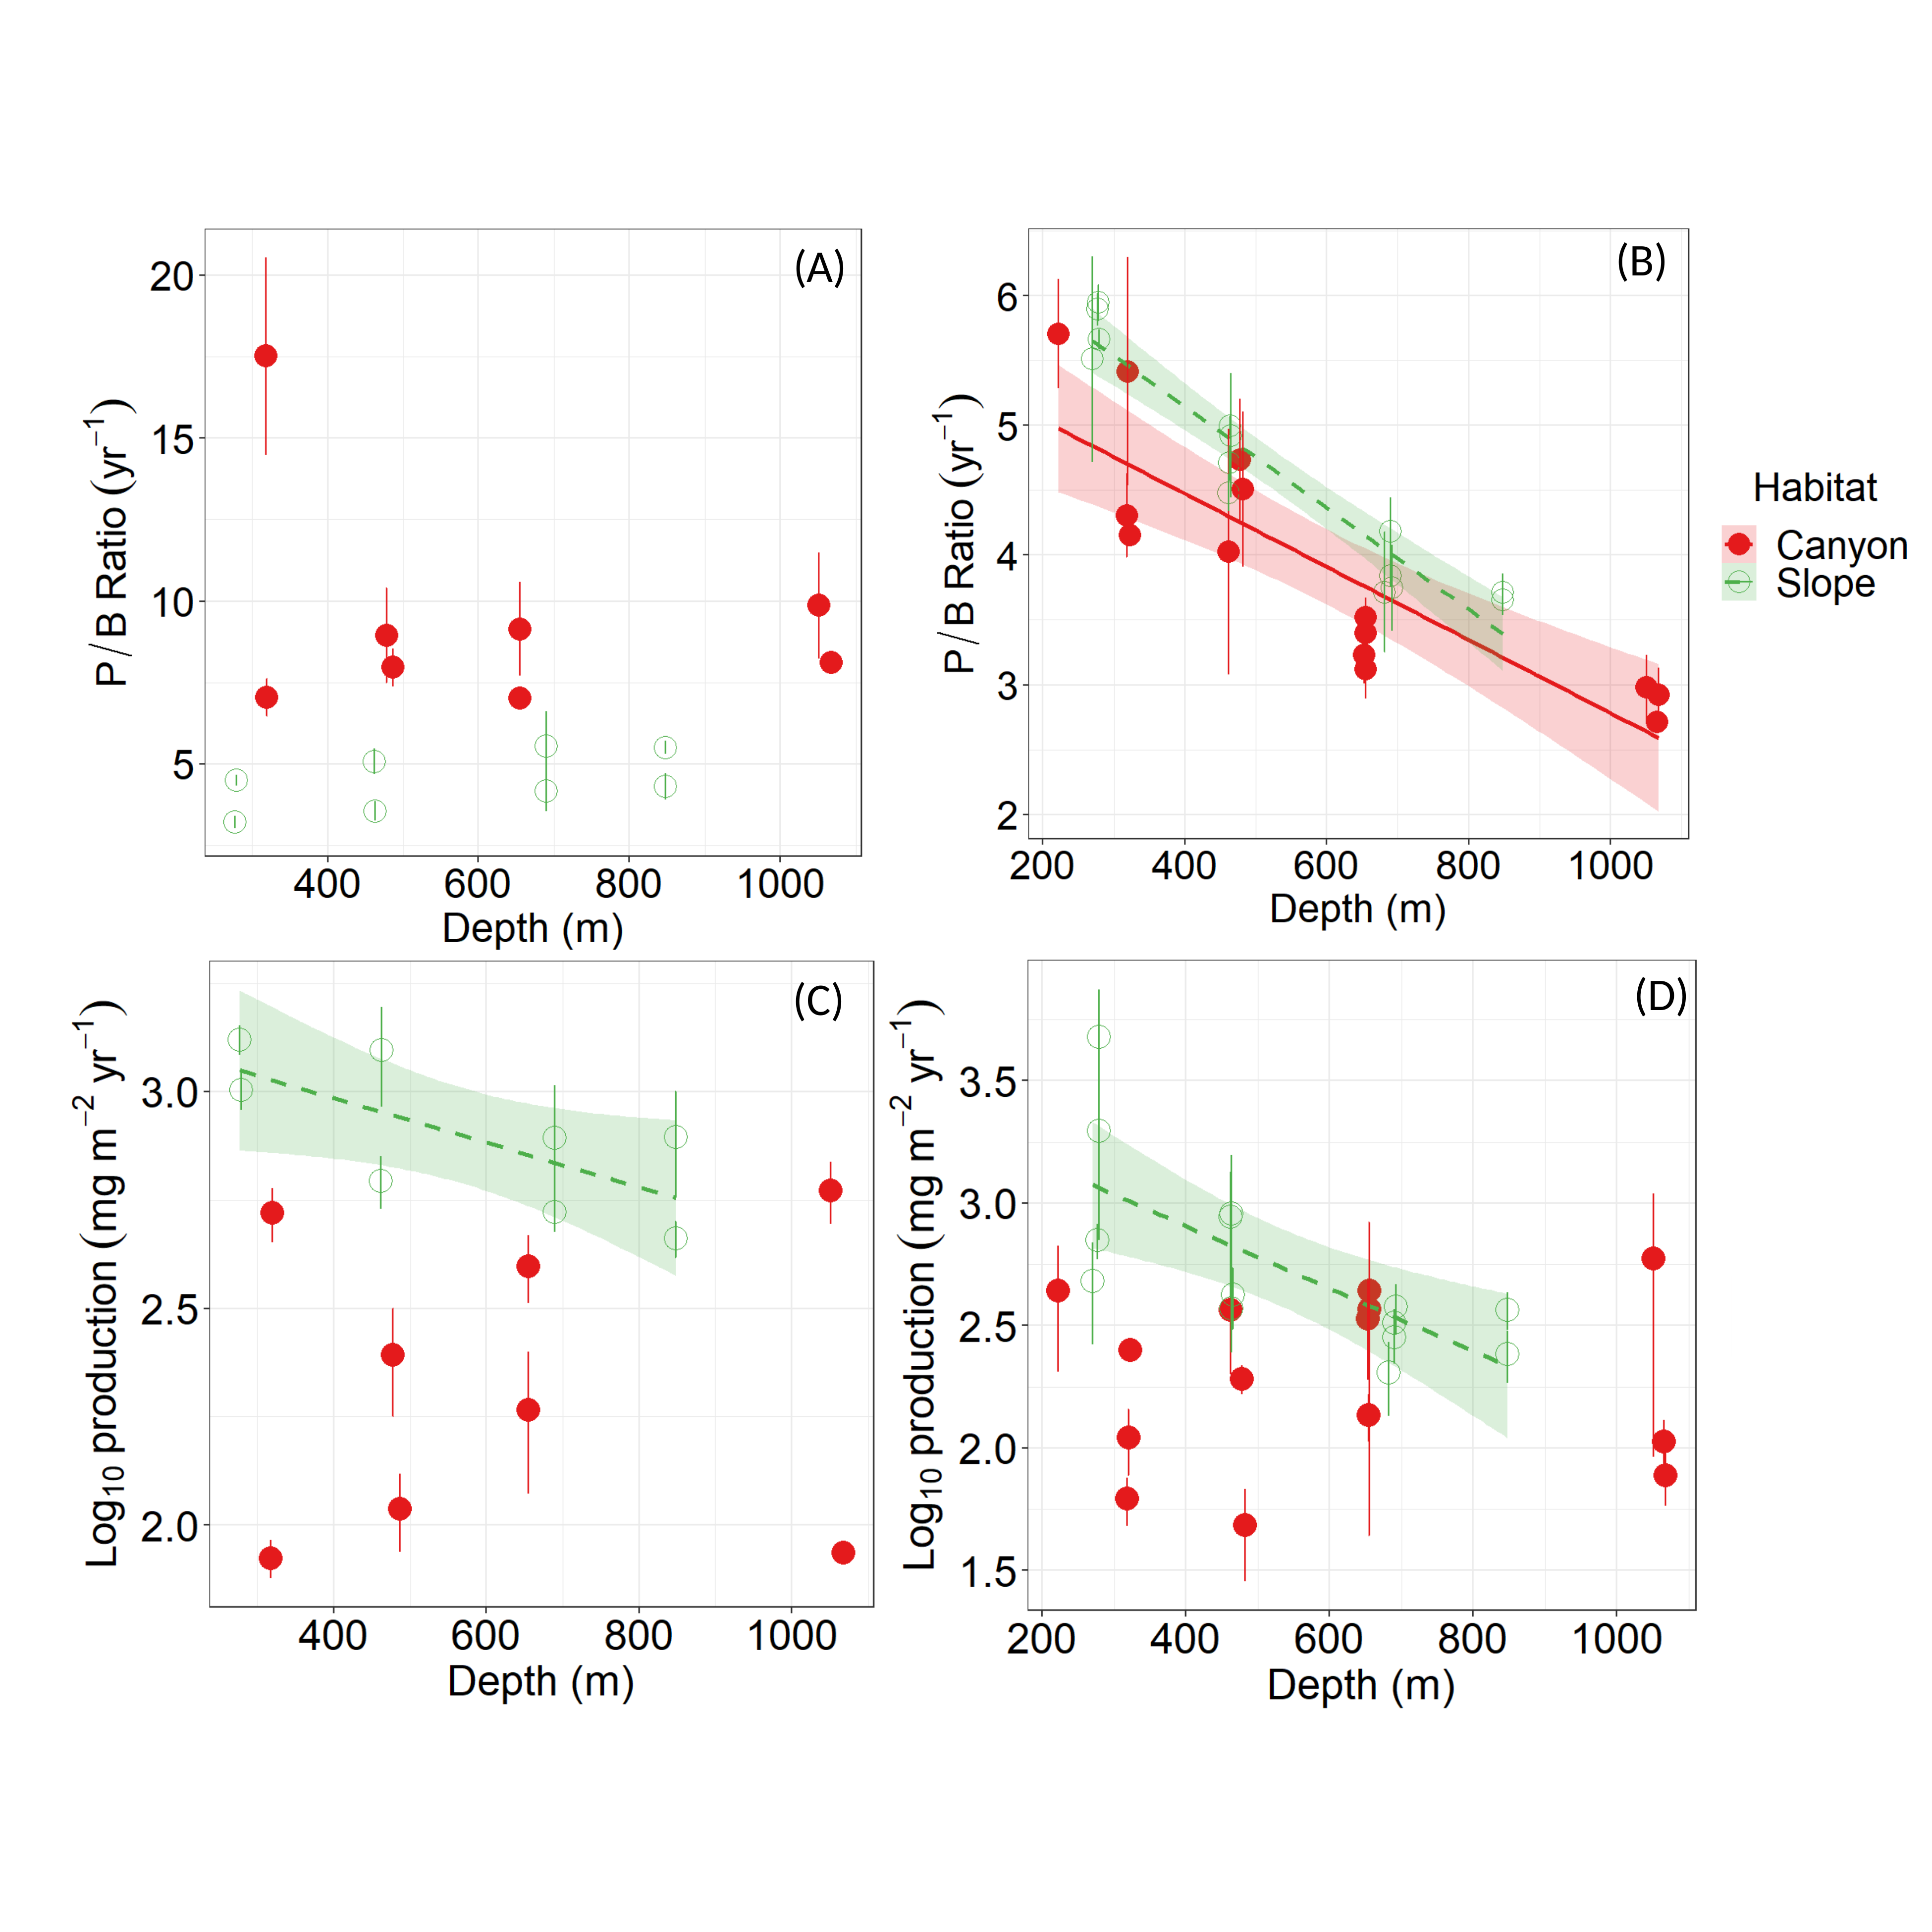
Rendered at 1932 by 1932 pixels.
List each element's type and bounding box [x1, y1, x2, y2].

text_box [59, 218, 1932, 1719]
